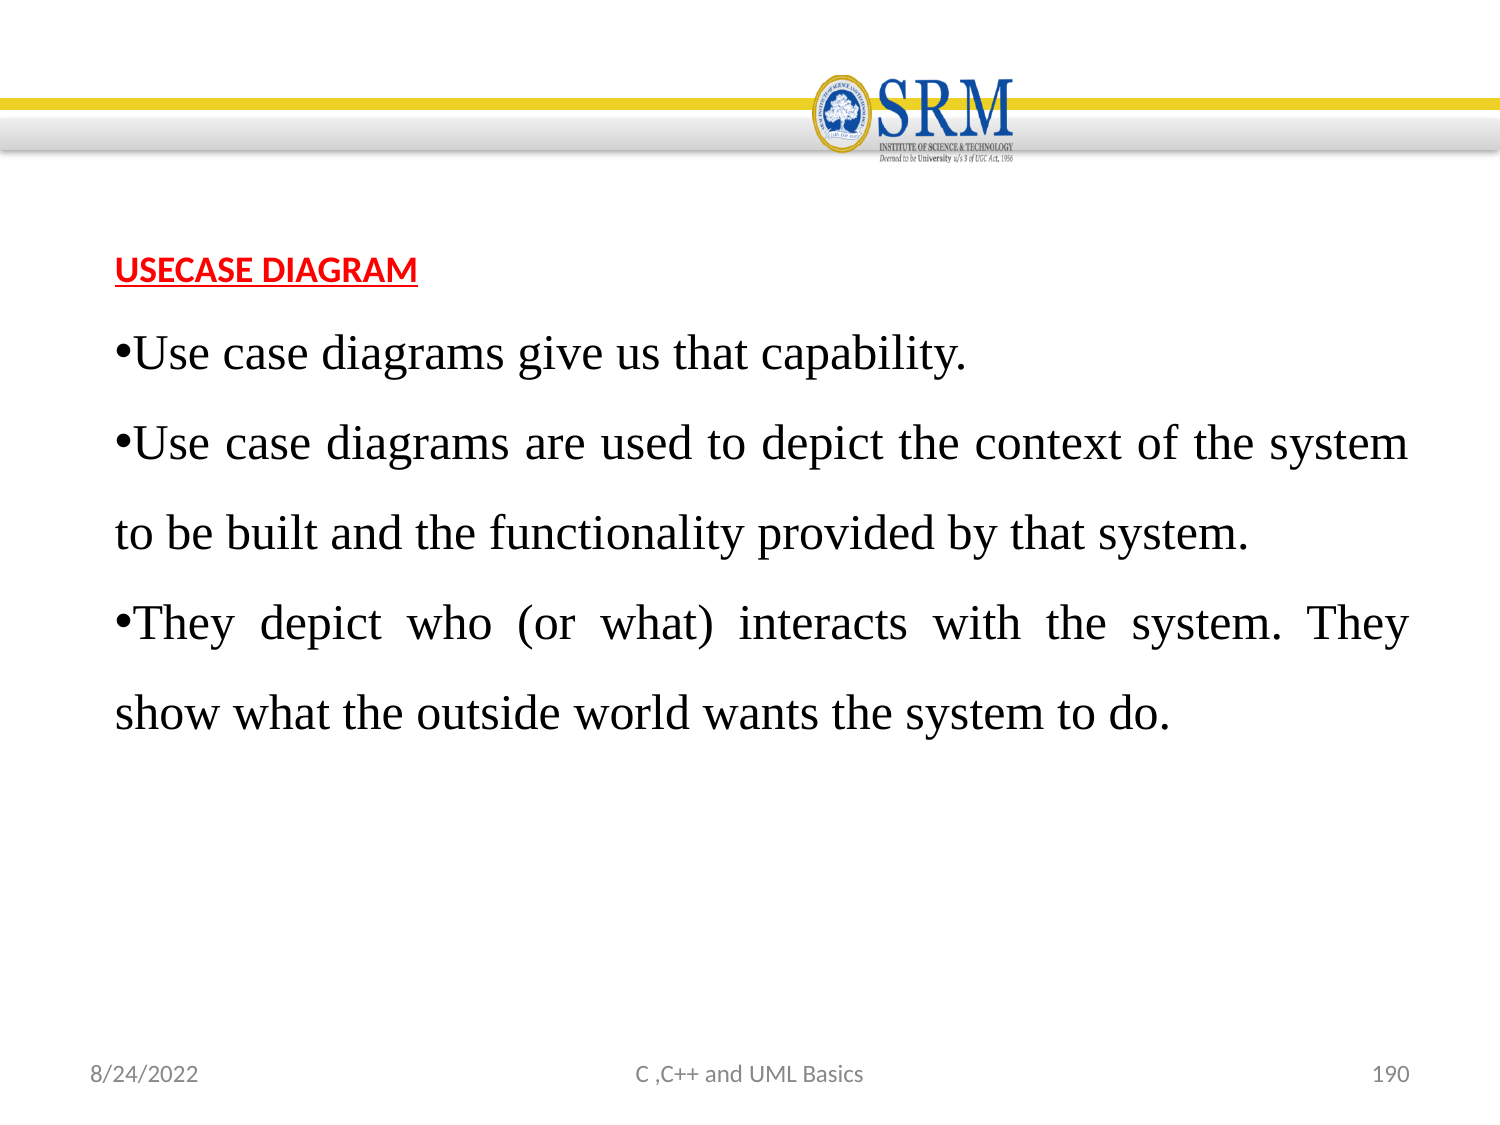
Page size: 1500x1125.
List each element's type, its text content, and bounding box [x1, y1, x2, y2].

slide_number 190 [1074, 1042, 1425, 1103]
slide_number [75, 1042, 425, 1103]
picture [812, 75, 1013, 163]
text_box USECASE DIAGRAM Use case diagrams give us that capability. Use case diagrams are used to depict the context of the system to be built and the functionality provided by that system. They depict who (or what) interacts with the system. They show what the outside world wants the system to do. [99, 237, 1425, 742]
footer C ,C++ and UML Basics [512, 1042, 988, 1103]
